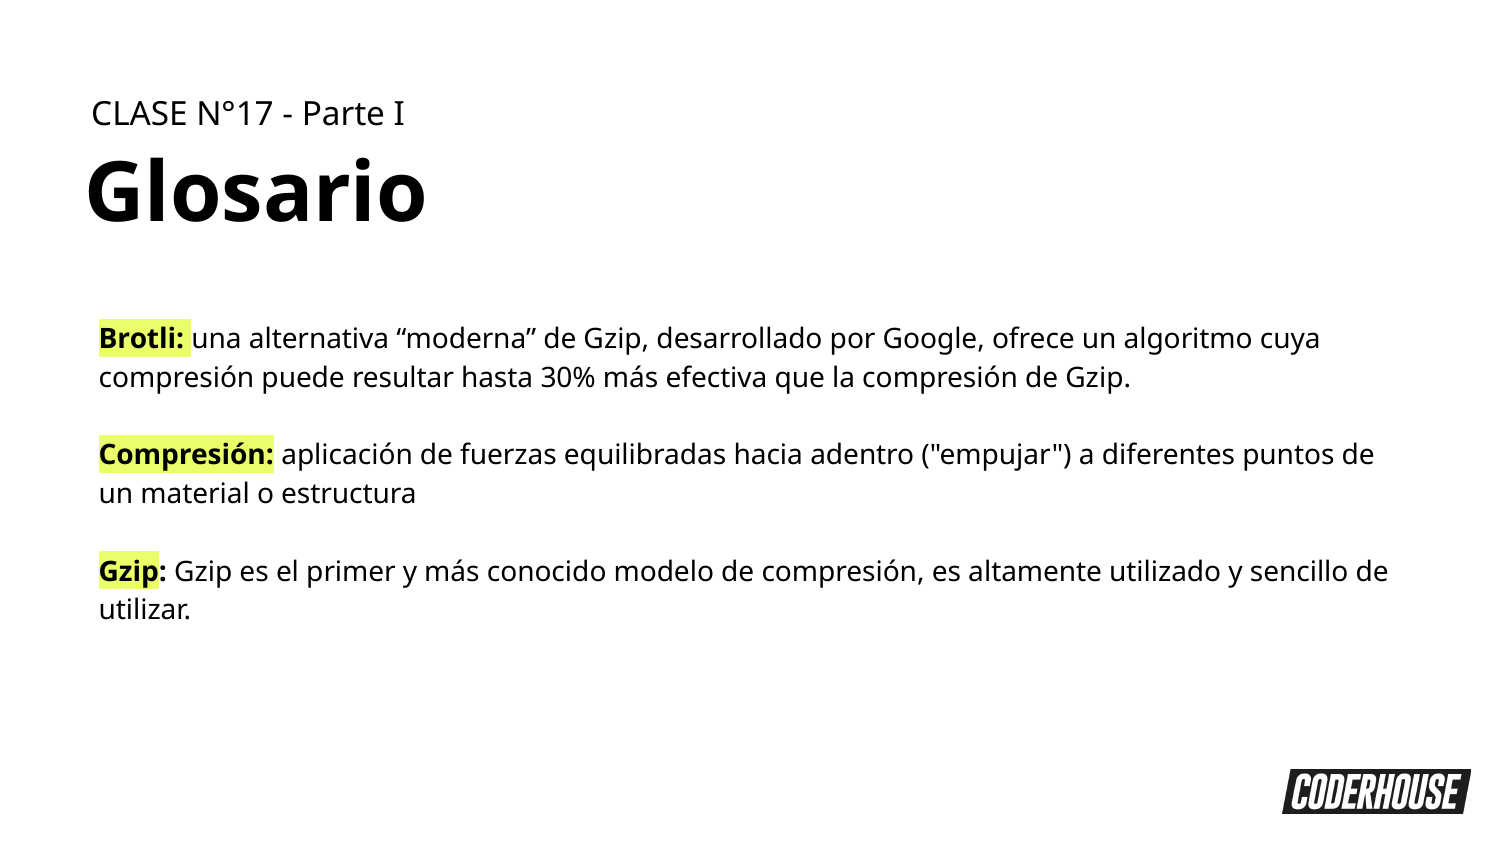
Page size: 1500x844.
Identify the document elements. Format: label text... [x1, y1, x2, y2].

text_box Brotli: una alternativa “moderna” de Gzip, desarrollado por Google, ofrece un algoritmo cuya compresión puede resultar hasta 30% más efectiva que la compresión de Gzip. Compresión: aplicación de fuerzas equilibradas hacia adentro ("empujar") a diferentes puntos de un material o estructura Gzip: Gzip es el primer y más conocido modelo de compresión, es altamente utilizado y sencillo de utilizar. [83, 300, 1420, 718]
text_box CLASE N°17 - Parte I [76, 76, 481, 134]
picture [1281, 769, 1471, 814]
text_box Glosario [69, 134, 1406, 255]
